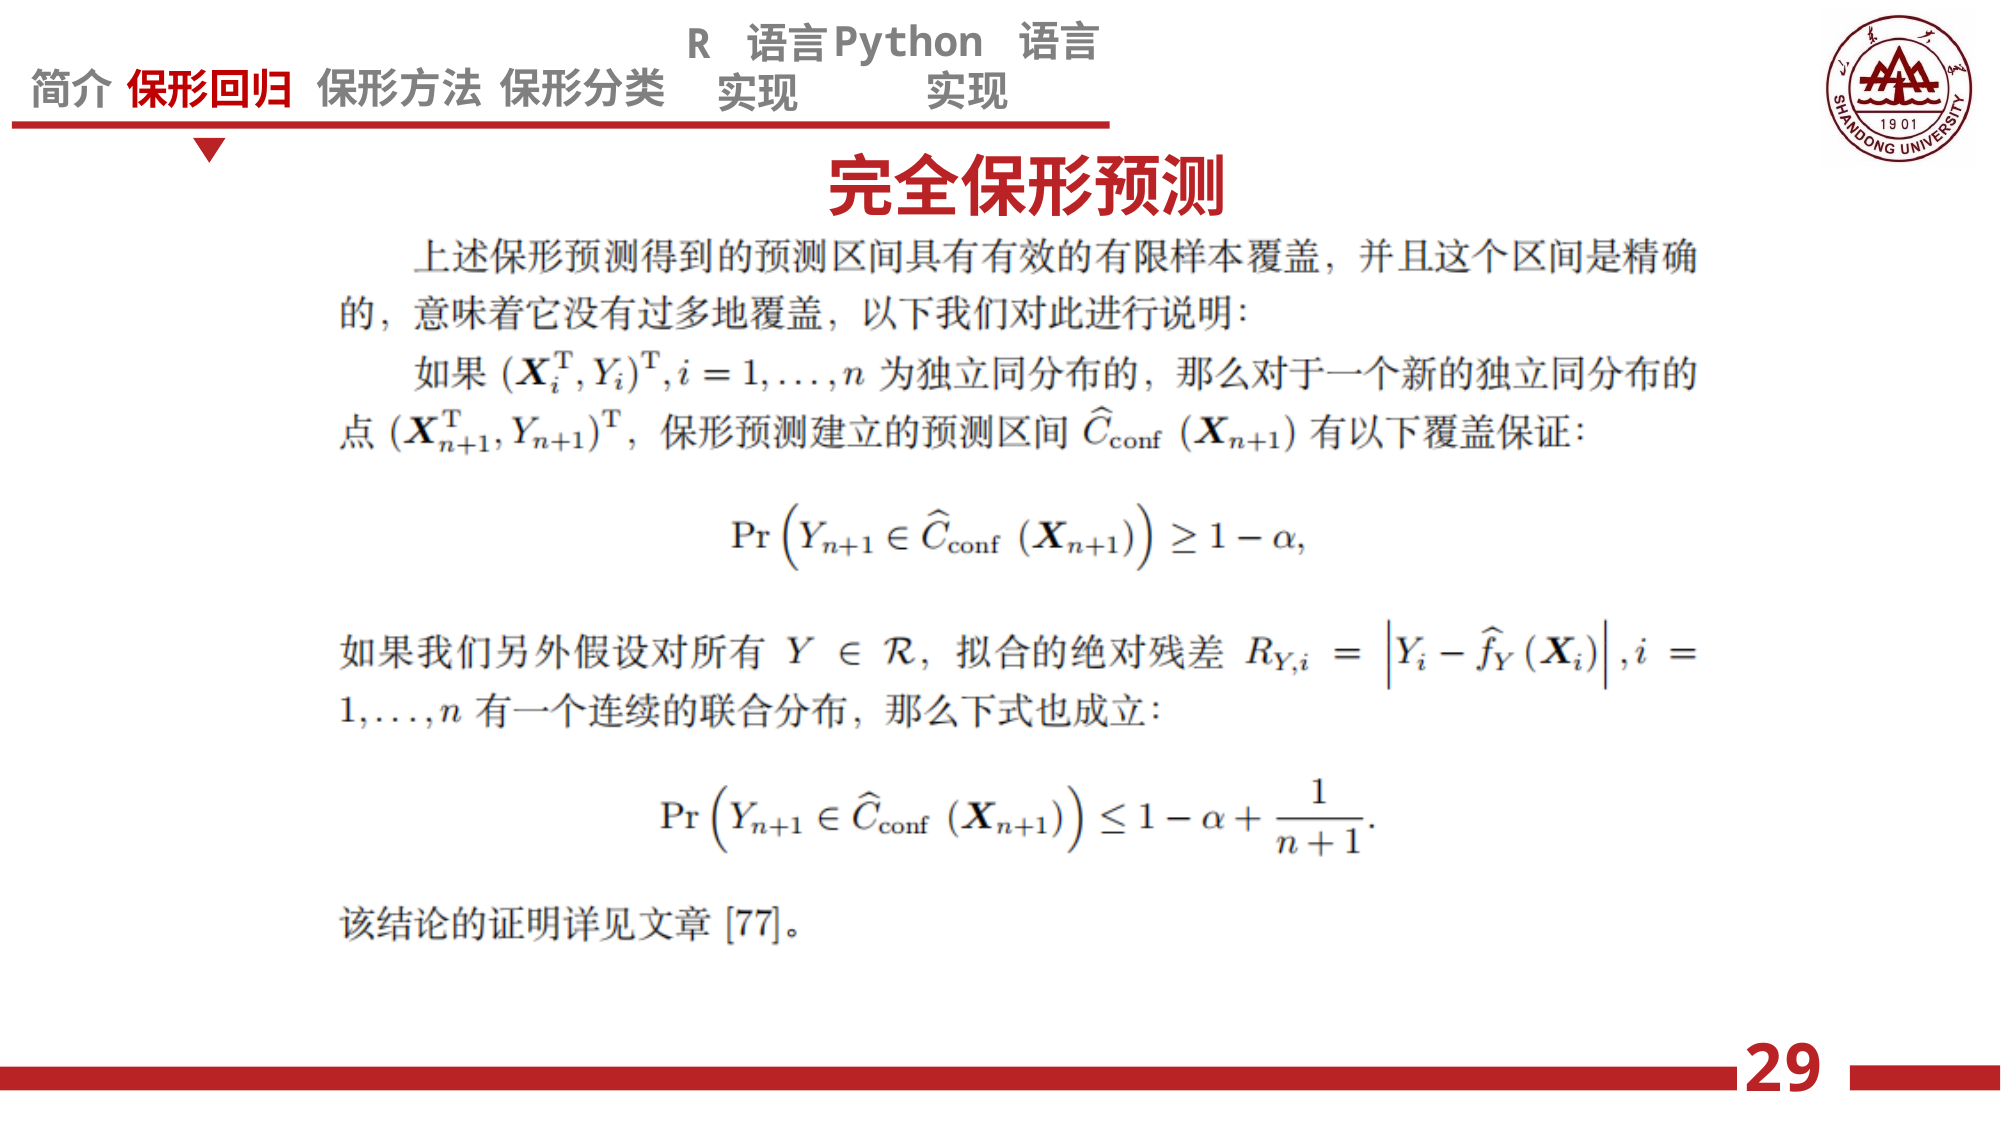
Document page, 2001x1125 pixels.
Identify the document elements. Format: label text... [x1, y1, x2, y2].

text_box 完全保形预测 [750, 136, 1243, 230]
picture [337, 231, 1715, 951]
picture [1820, 9, 1977, 167]
